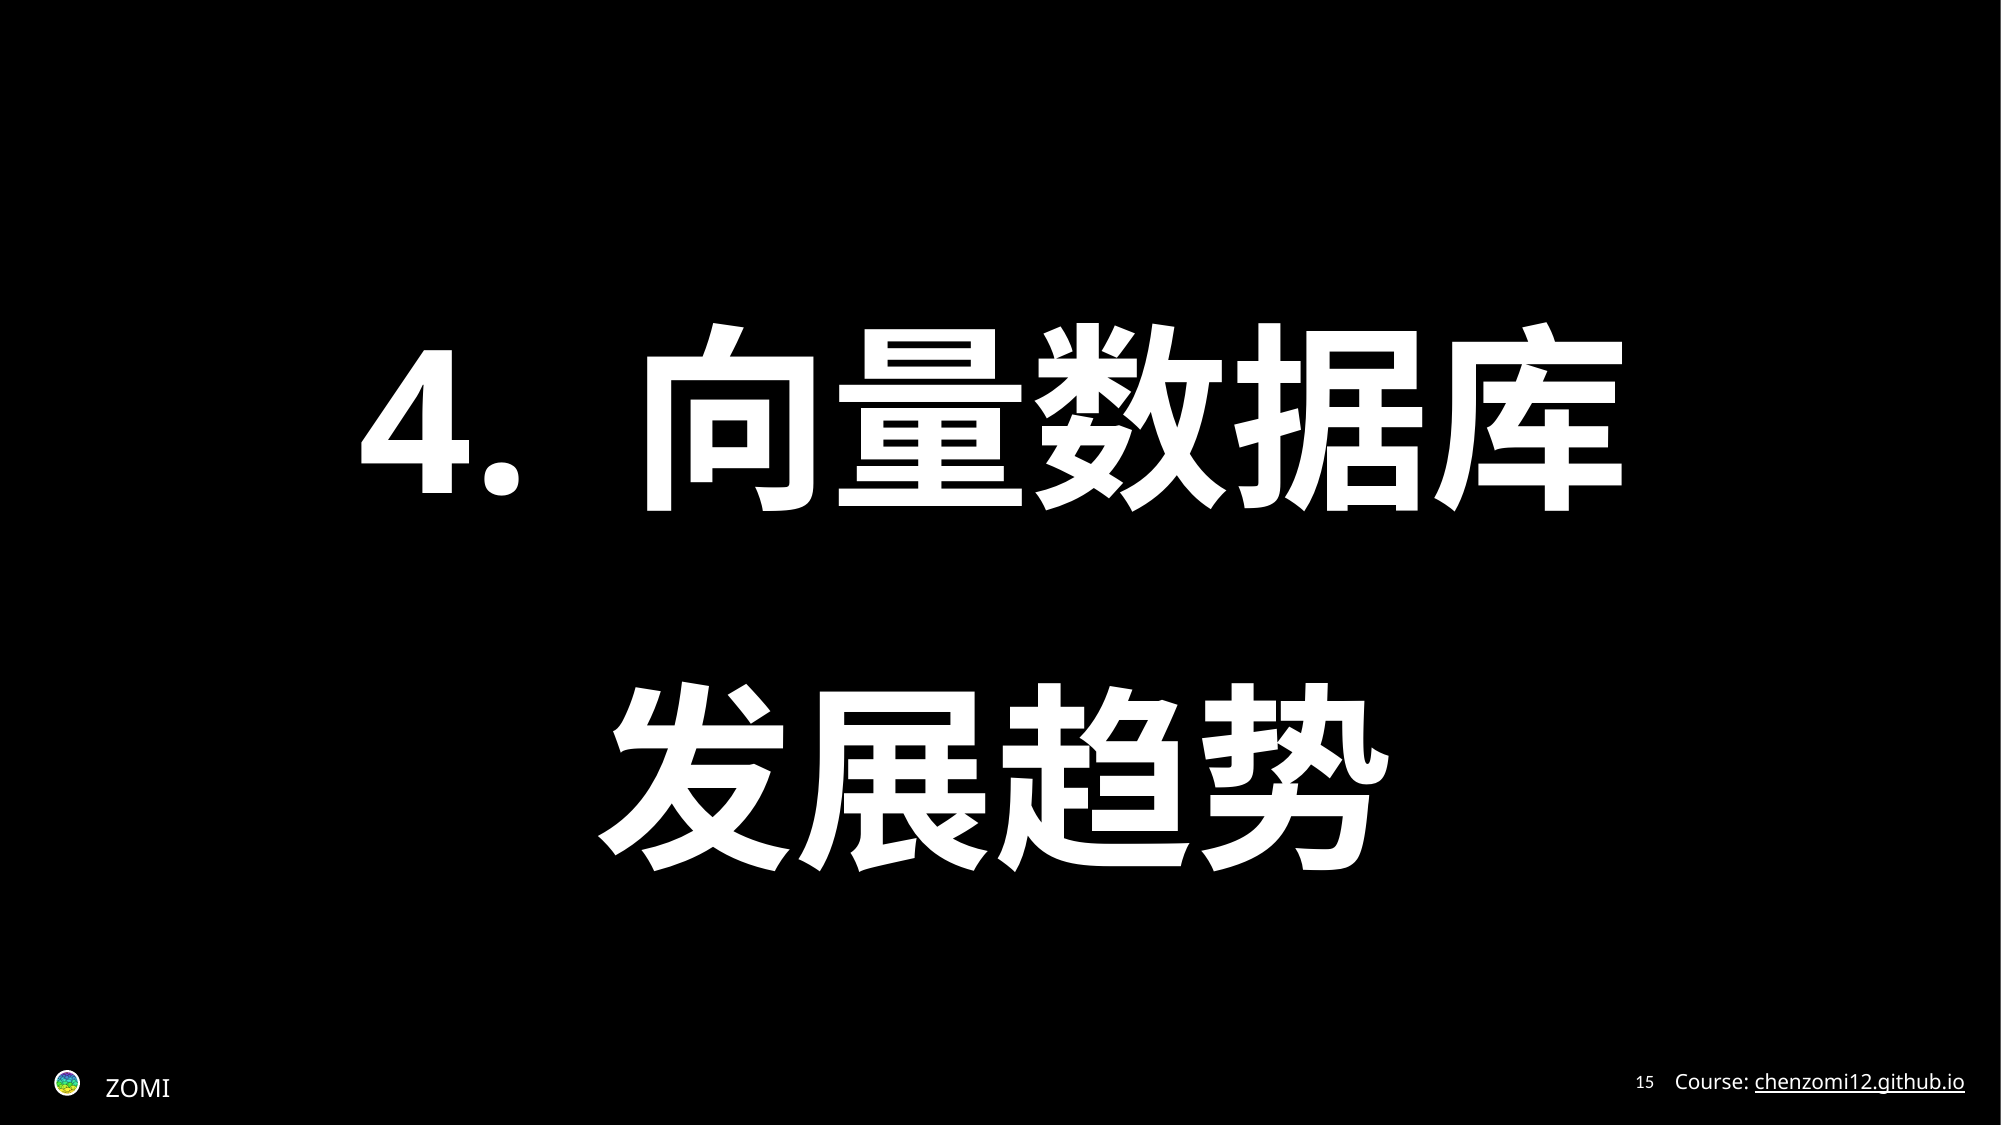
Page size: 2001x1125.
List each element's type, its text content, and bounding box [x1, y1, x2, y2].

list 4. 向量数据库 发展趋势 [79, 80, 1910, 986]
picture [57, 1073, 77, 1093]
